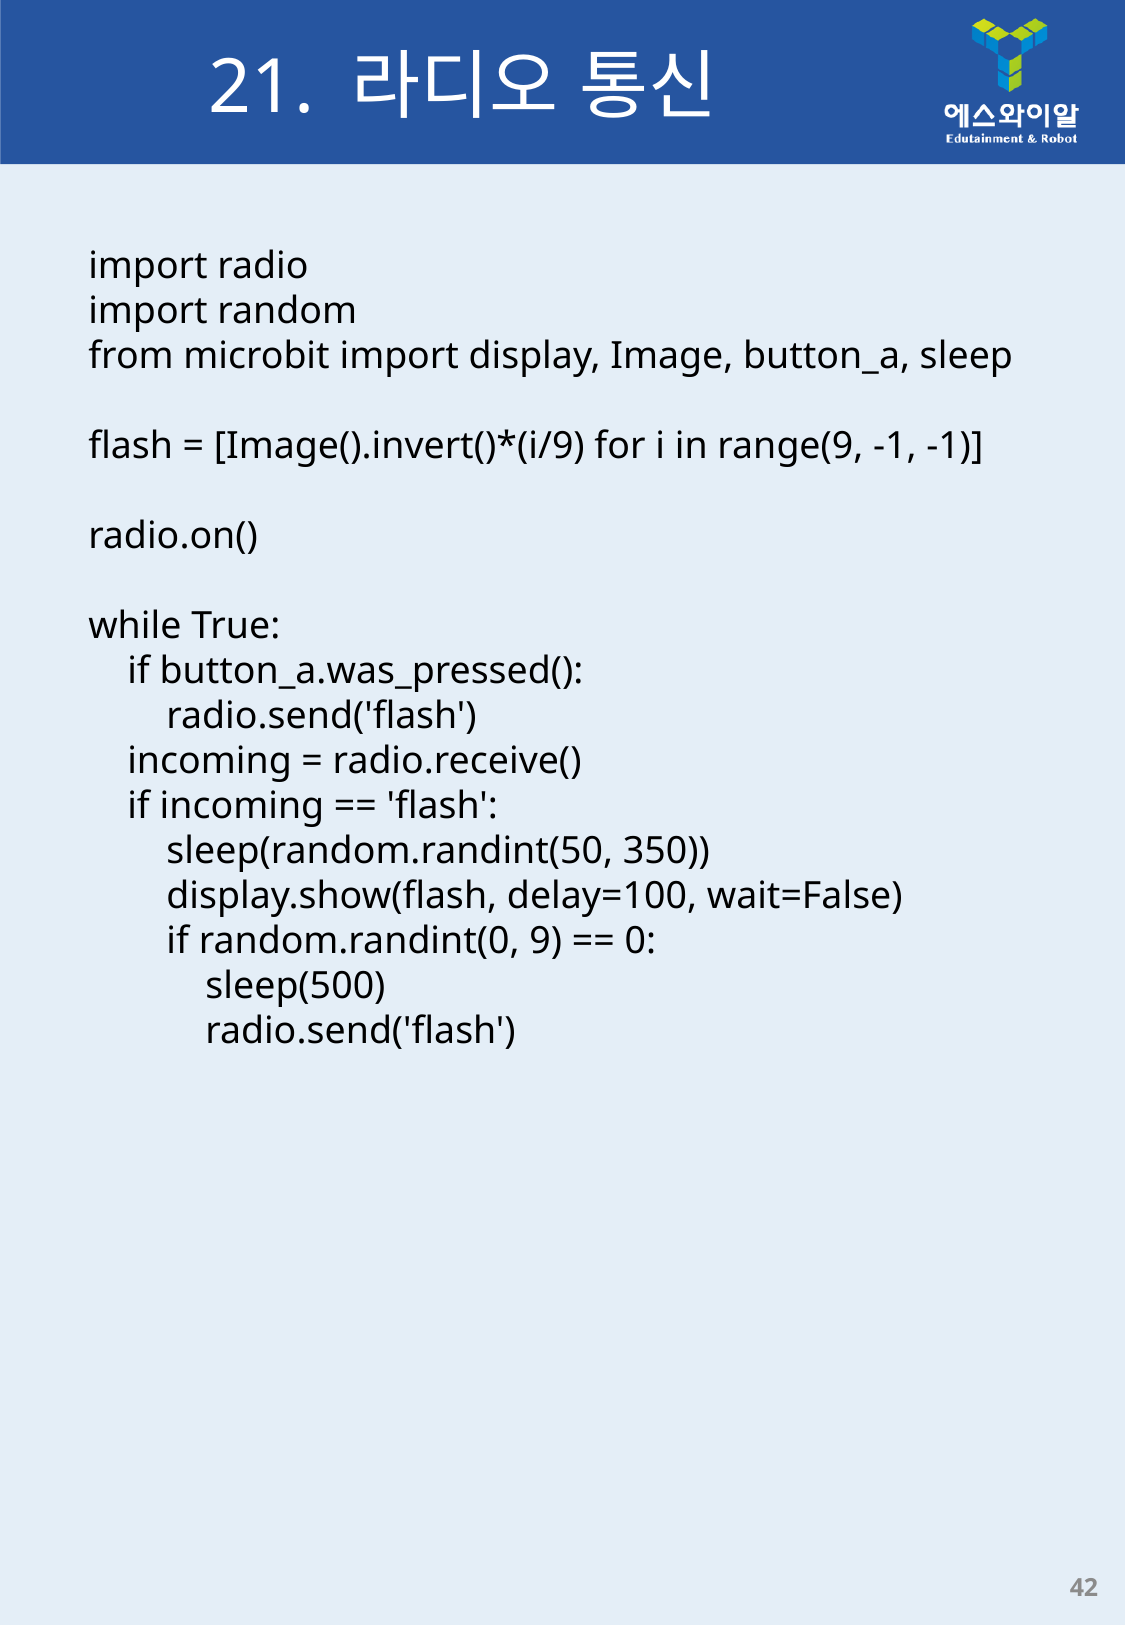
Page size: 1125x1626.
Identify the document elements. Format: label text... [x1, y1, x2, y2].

picture [0, 0, 1125, 1625]
text_box import radio import random from microbit import display, Image, button_a, sleep flash = [Image().invert()*(i/9) for i in range(9, -1, -1)] radio.on() while True: if button_a.was_pressed(): radio.send('flash') incoming = radio.receive() if incoming == 'flash': sleep(random.randint(50, 350)) display.show(flash, delay=100, wait=False) if random.randint(0, 9) == 0: sleep(500) radio.send('flash') [73, 233, 1125, 1149]
slide_number 42 [1005, 1567, 1114, 1610]
title 21. 라디오 통신 [0, 0, 926, 166]
